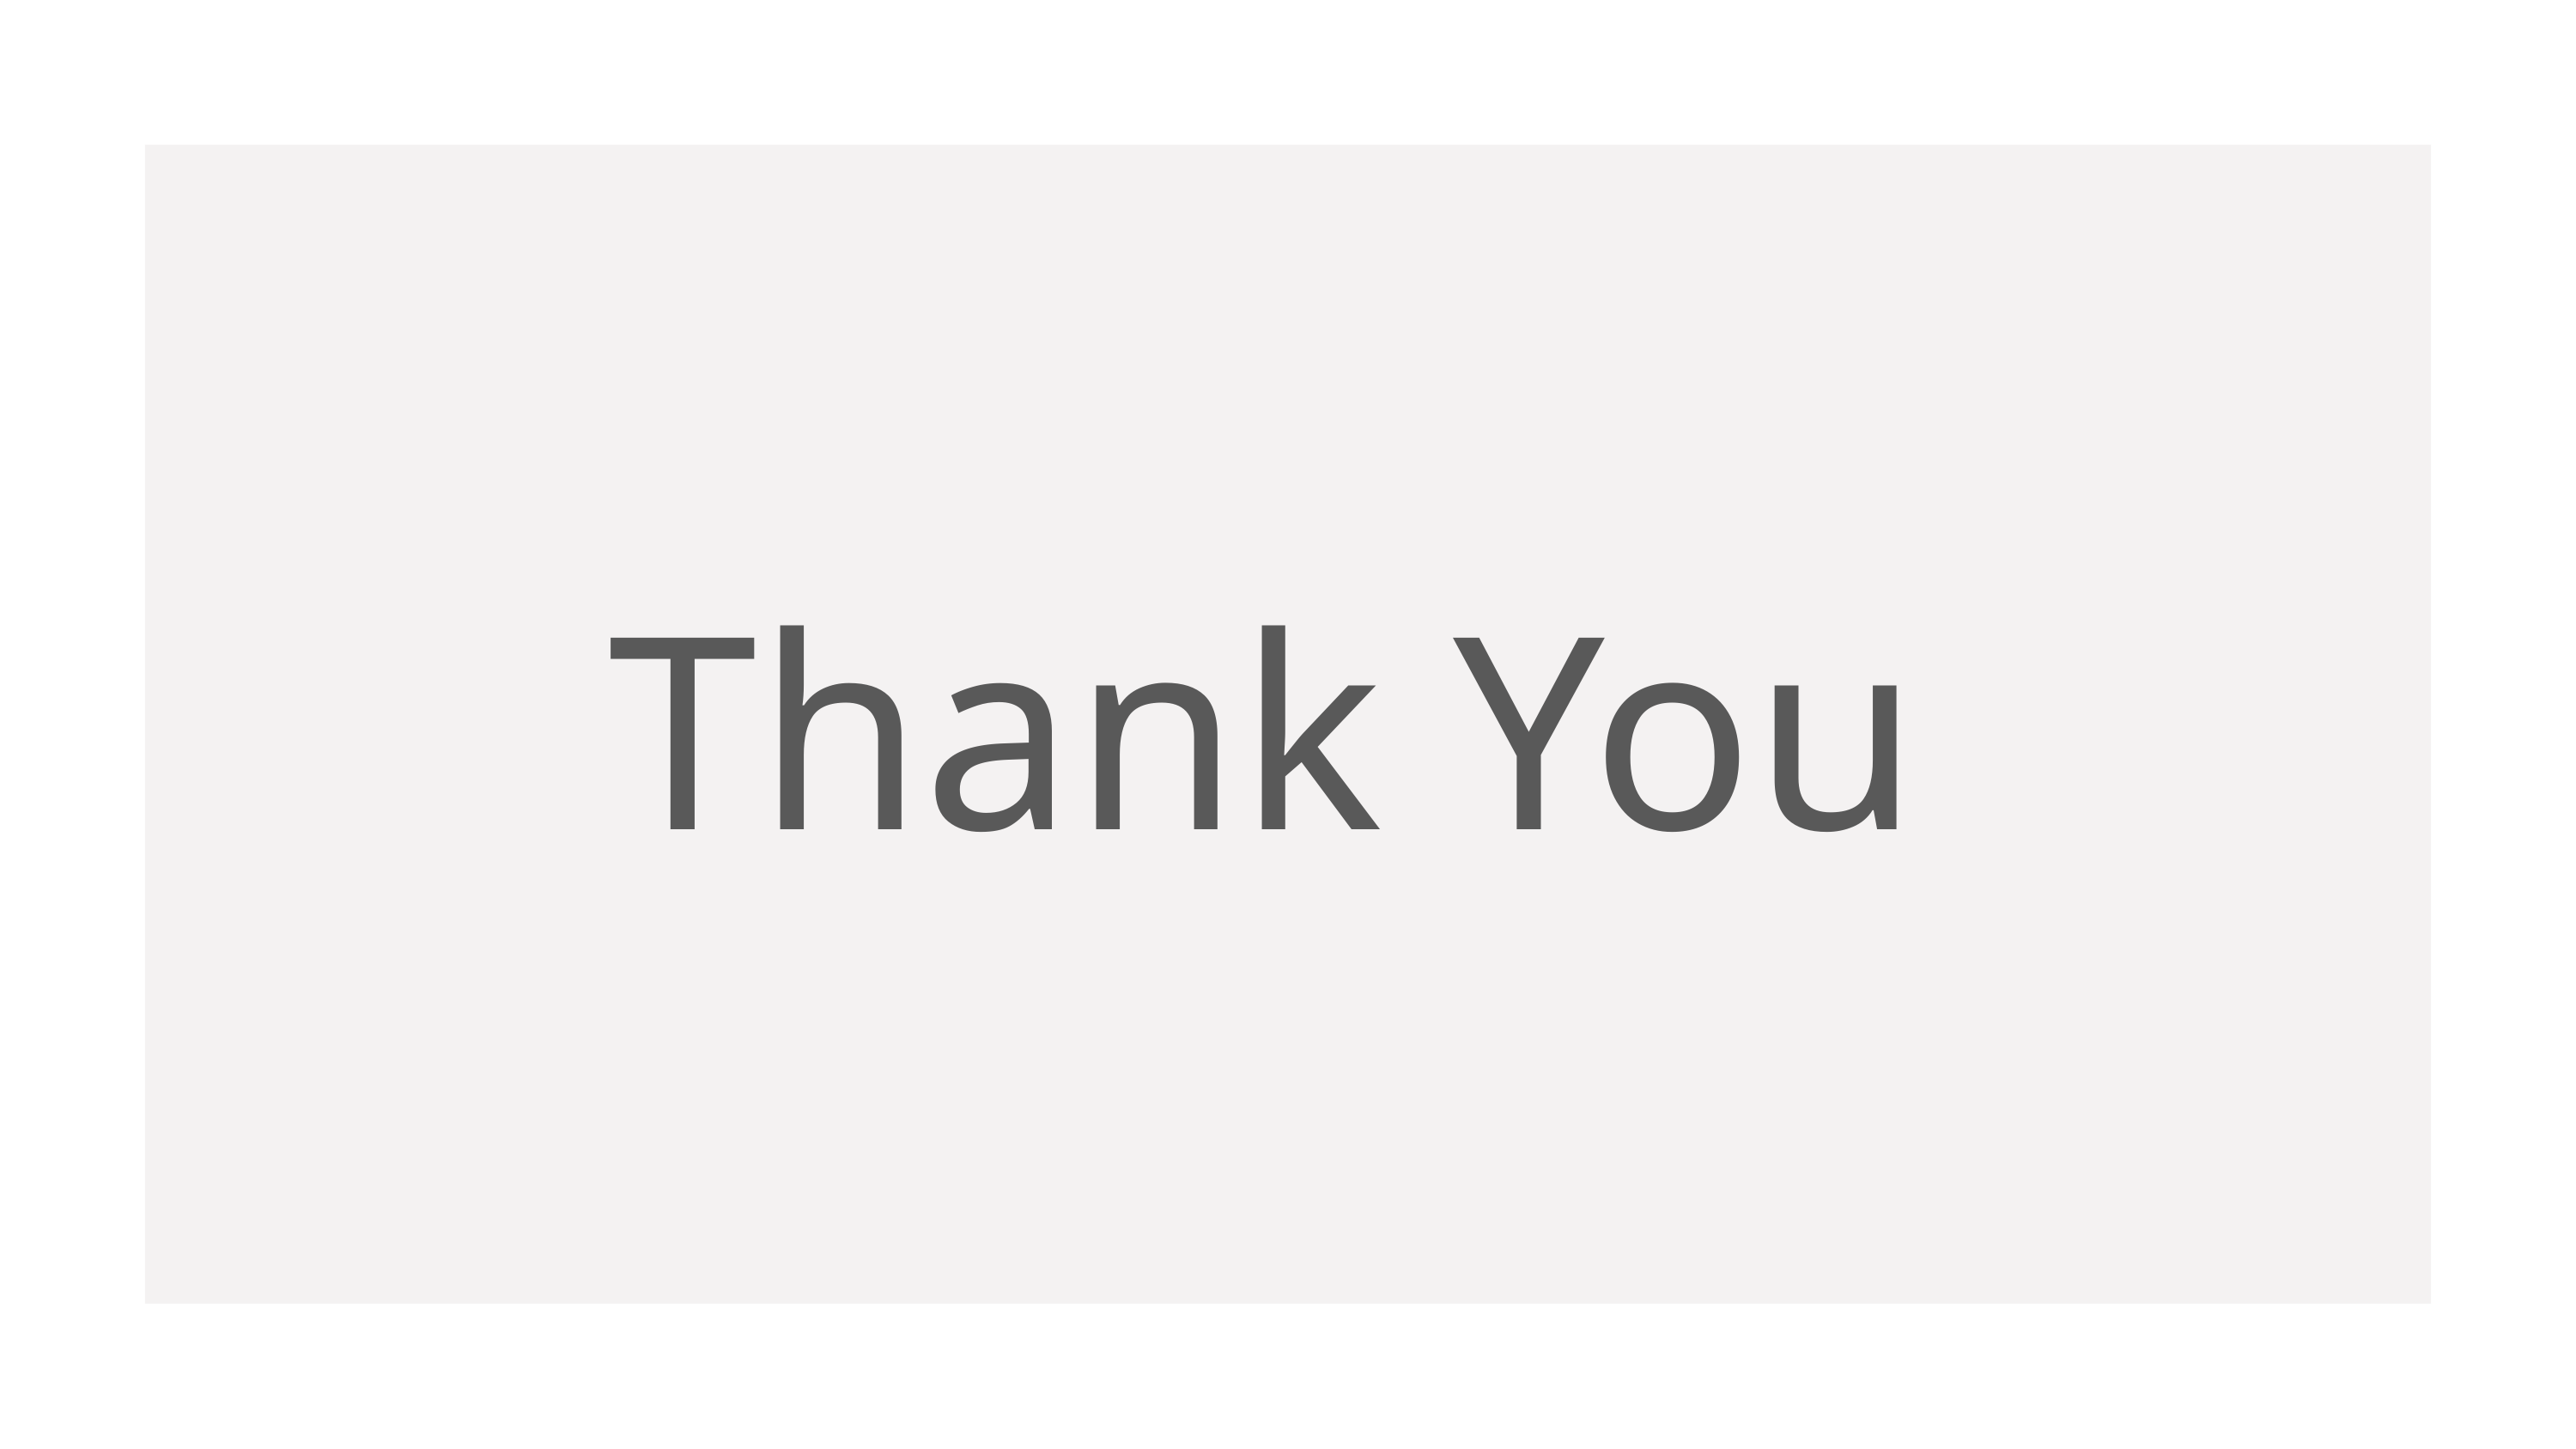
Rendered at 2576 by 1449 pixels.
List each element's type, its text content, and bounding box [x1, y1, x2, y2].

text_box Thank You [595, 555, 1981, 890]
text_box [144, 144, 2432, 1304]
